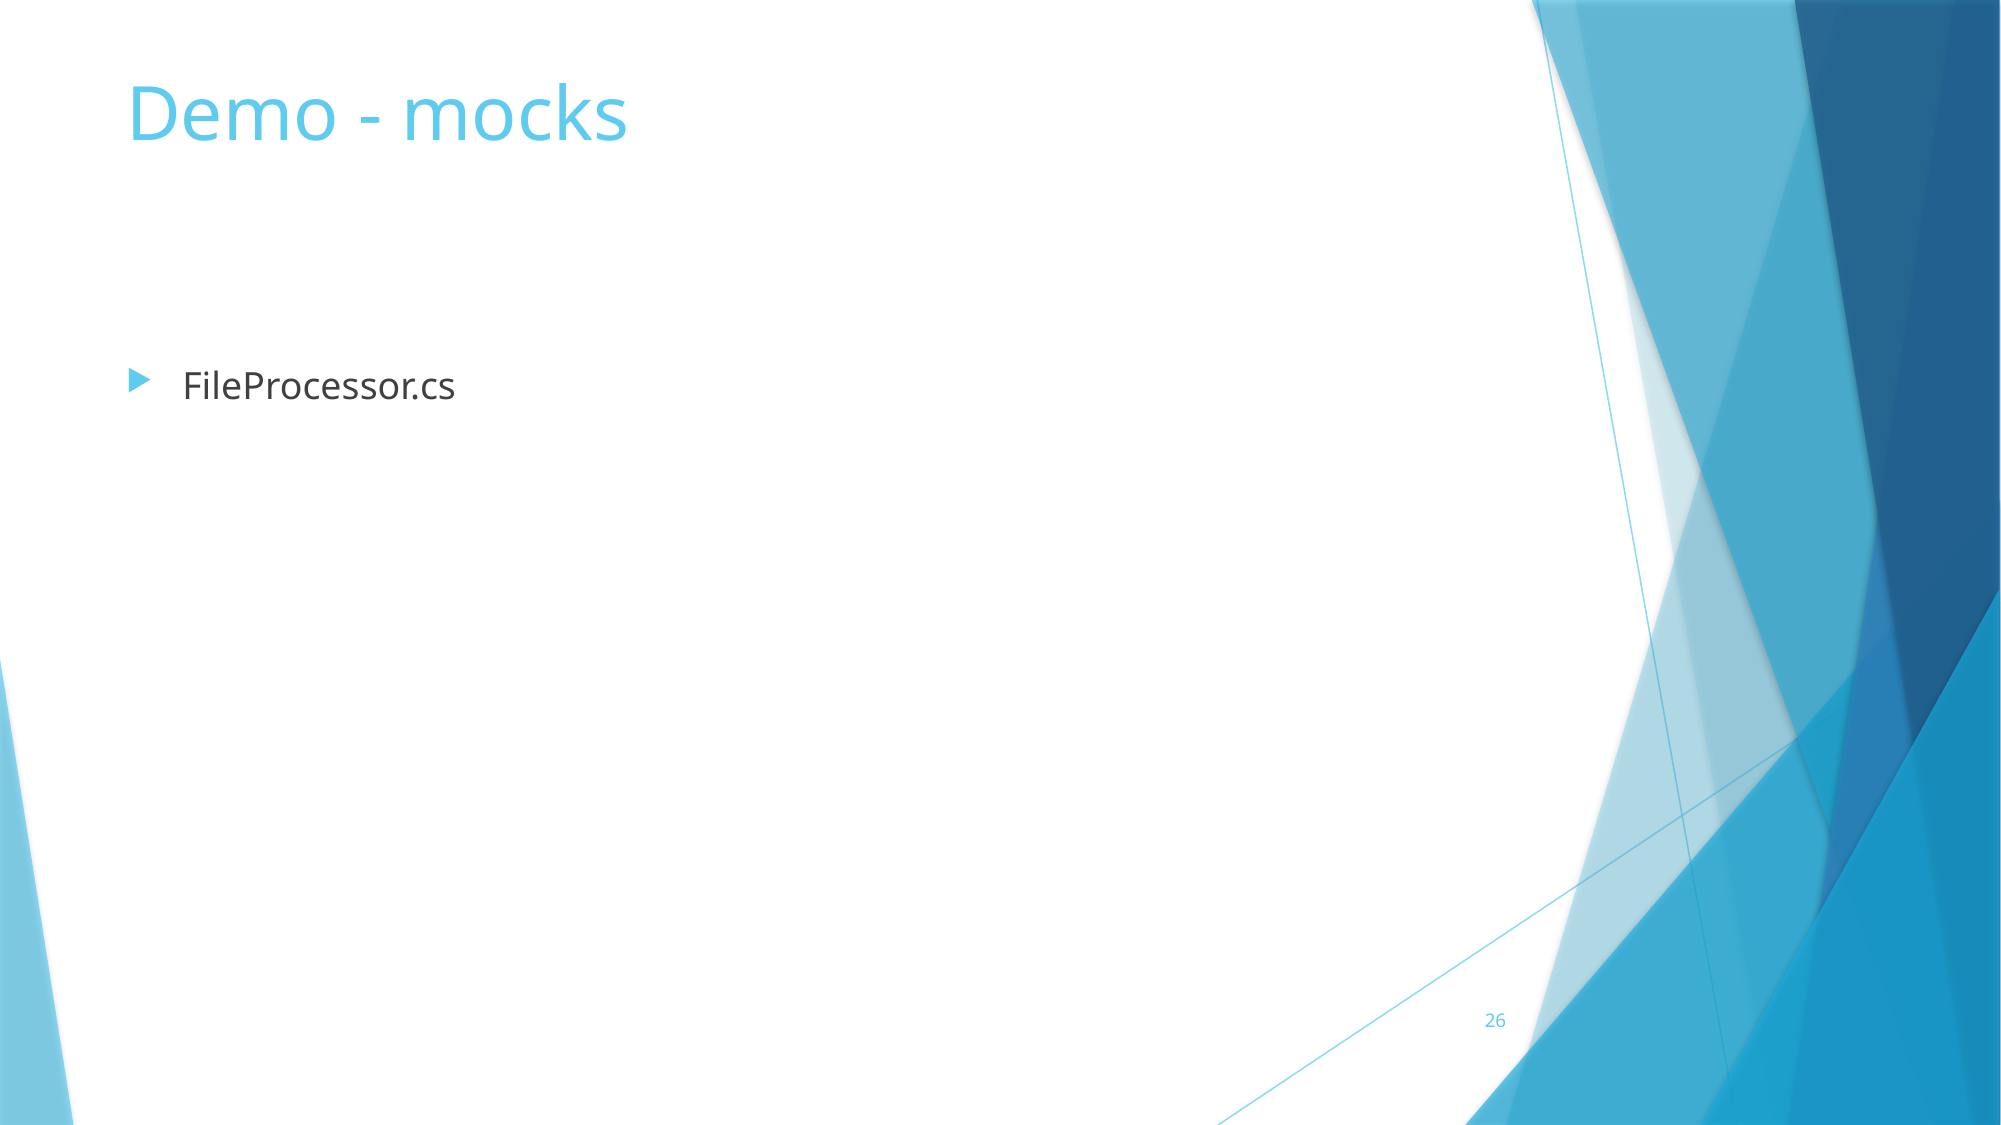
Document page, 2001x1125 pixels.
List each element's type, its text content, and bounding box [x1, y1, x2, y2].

list FileProcessor.cs [111, 354, 1522, 992]
slide_number 26 [1409, 991, 1522, 1051]
title Demo - mocks [111, 57, 1522, 173]
